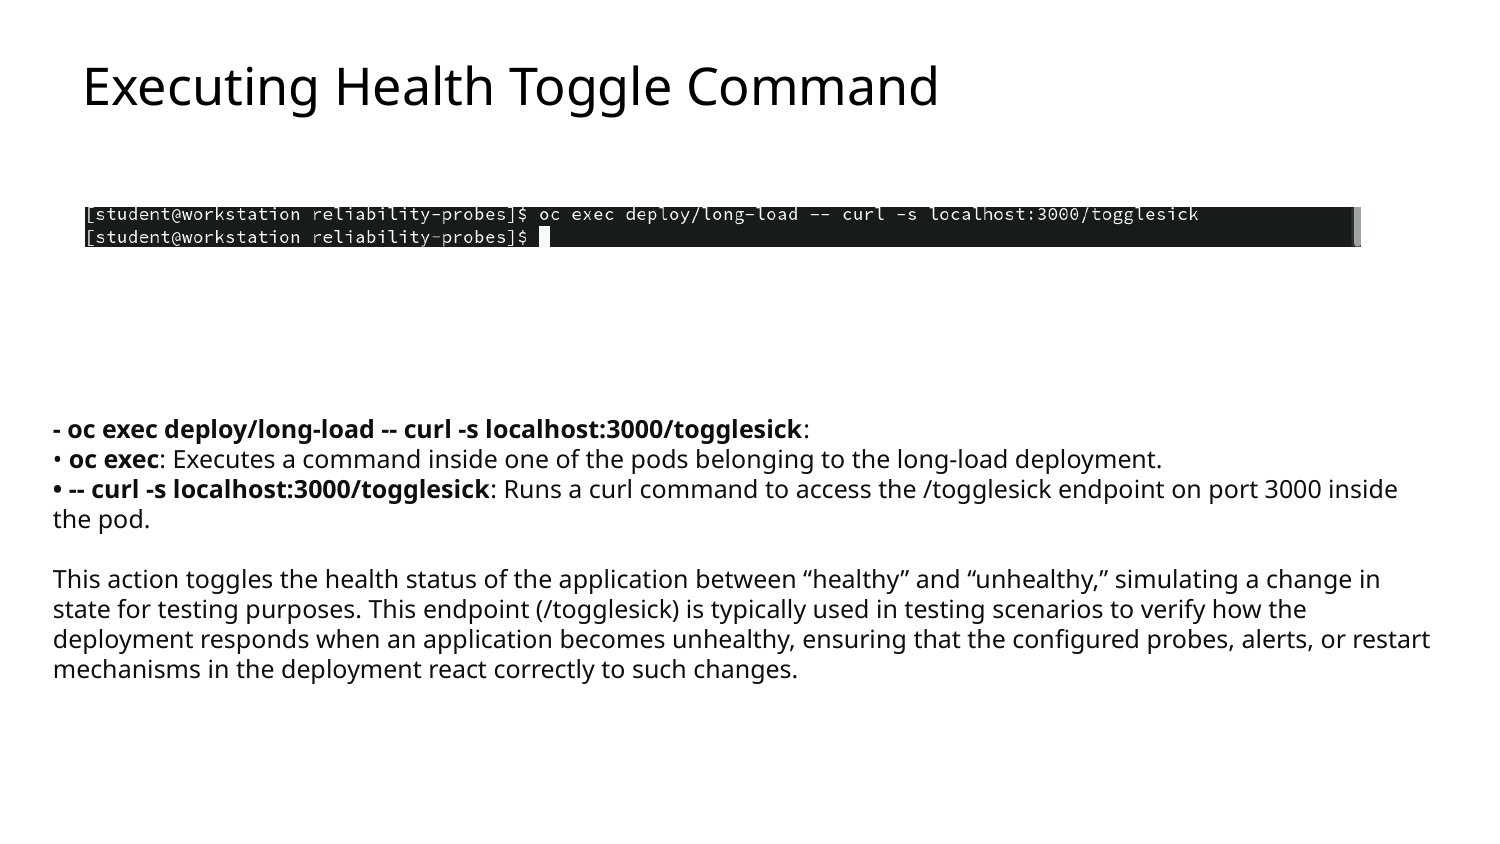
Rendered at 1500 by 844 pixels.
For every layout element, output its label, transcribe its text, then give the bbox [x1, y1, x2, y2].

picture [85, 206, 1361, 248]
title Executing Health Toggle Command [67, 38, 1455, 187]
text_box - oc exec deploy/long-load -- curl -s localhost:3000/togglesick: • oc exec: Executes a command inside one of the pods belonging to the long-load deployment. • -- curl -s localhost:3000/togglesick: Runs a curl command to access the /togglesick endpoint on port 3000 inside the pod. This action toggles the health status of the application between “healthy” and “unhealthy,” simulating a change in state for testing purposes. This endpoint (/togglesick) is typically used in testing scenarios to verify how the deployment responds when an application becomes unhealthy, ensuring that the configured probes, alerts, or restart mechanisms in the deployment react correctly to such changes. [38, 406, 1455, 691]
